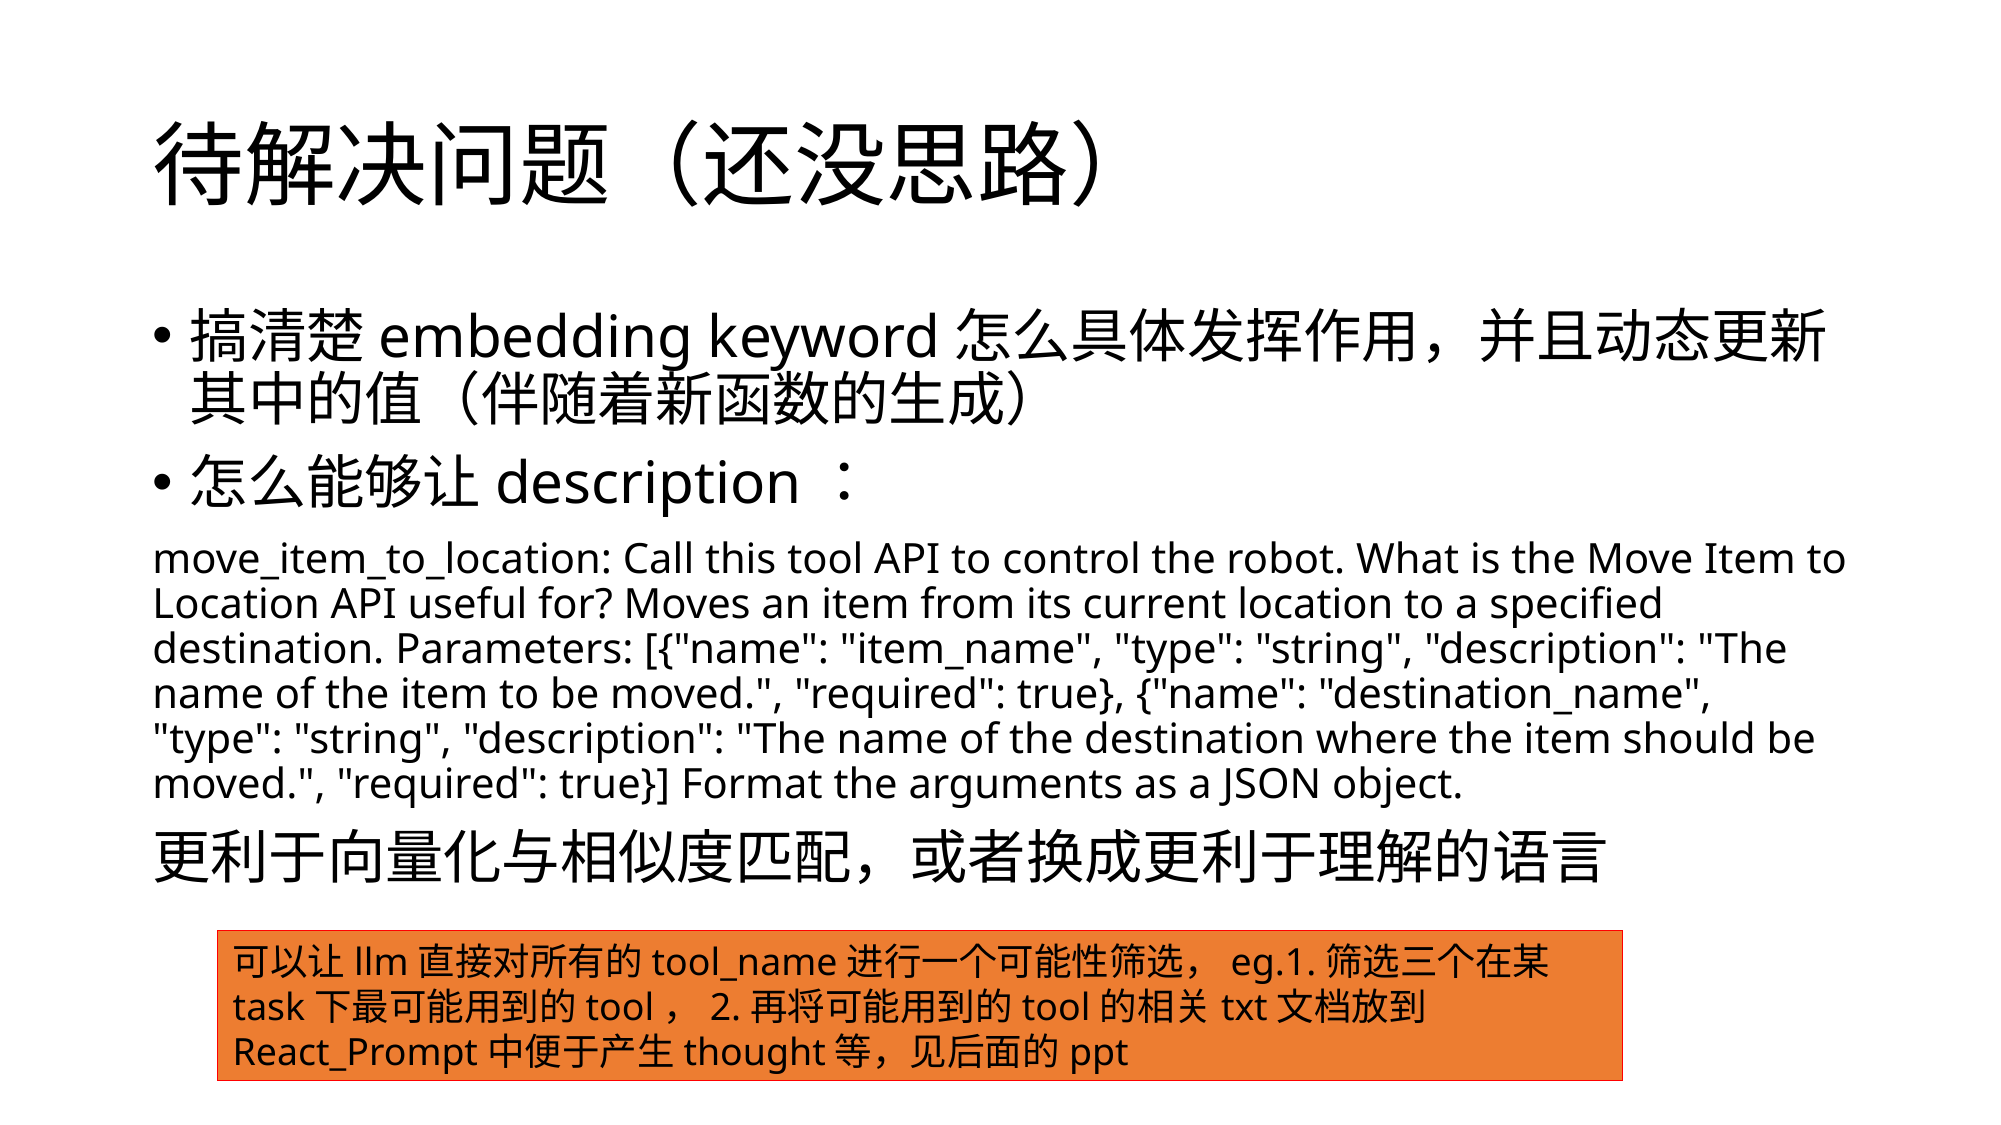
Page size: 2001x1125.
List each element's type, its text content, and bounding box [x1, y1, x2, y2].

text_box 可以让llm直接对所有的tool_name进行一个可能性筛选，eg.1.筛选三个在某task下最可能用到的tool，2.再将可能用到的tool的相关txt文档放到React_Prompt中便于产生thought等，见后面的ppt [217, 930, 1623, 1081]
title 待解决问题（还没思路） [137, 59, 1863, 278]
list 搞清楚embedding keyword怎么具体发挥作用，并且动态更新其中的值（伴随着新函数的生成） 怎么能够让description： move_item_to_location: Call this tool API to control the robot. What is the Move Item to Location API useful for? Moves an item from its current location to a specified destination. Parameters: [{"name": "item_name", "type": "string", "description": "The name of the item to be moved.", "required": true}, {"name": "destination_name", "type": "string", "description": "The name of the destination where the item should be moved.", "required": true}] Format the arguments as a JSON object. 更利于向量化与相似度匹配，或者换成更利于理解的语言 [137, 299, 1863, 1014]
